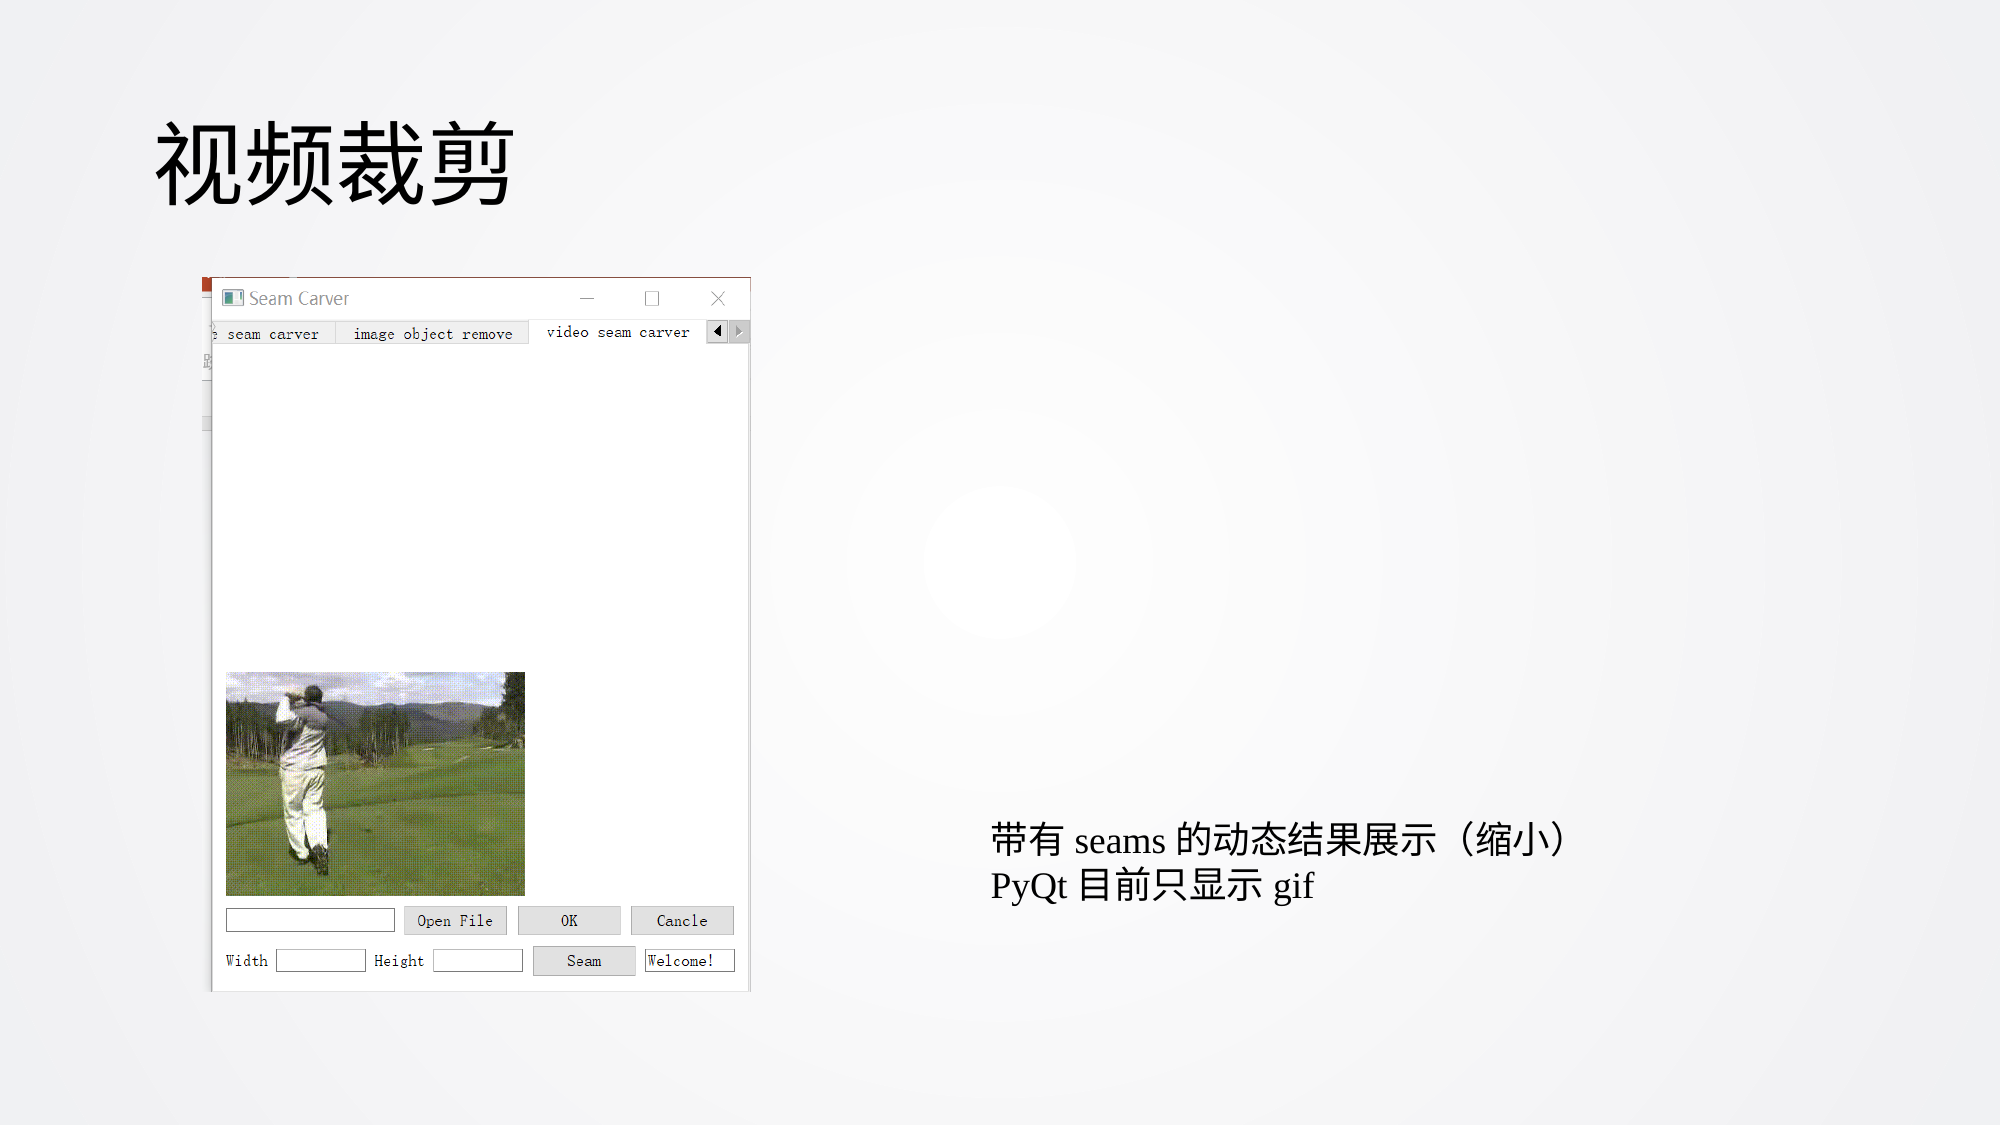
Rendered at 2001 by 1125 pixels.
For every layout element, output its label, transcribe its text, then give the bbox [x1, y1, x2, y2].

text_box 带有seams的动态结果展示（缩小） PyQt目前只显示gif [975, 808, 1603, 913]
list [202, 277, 751, 992]
title 视频裁剪 [137, 59, 1863, 278]
